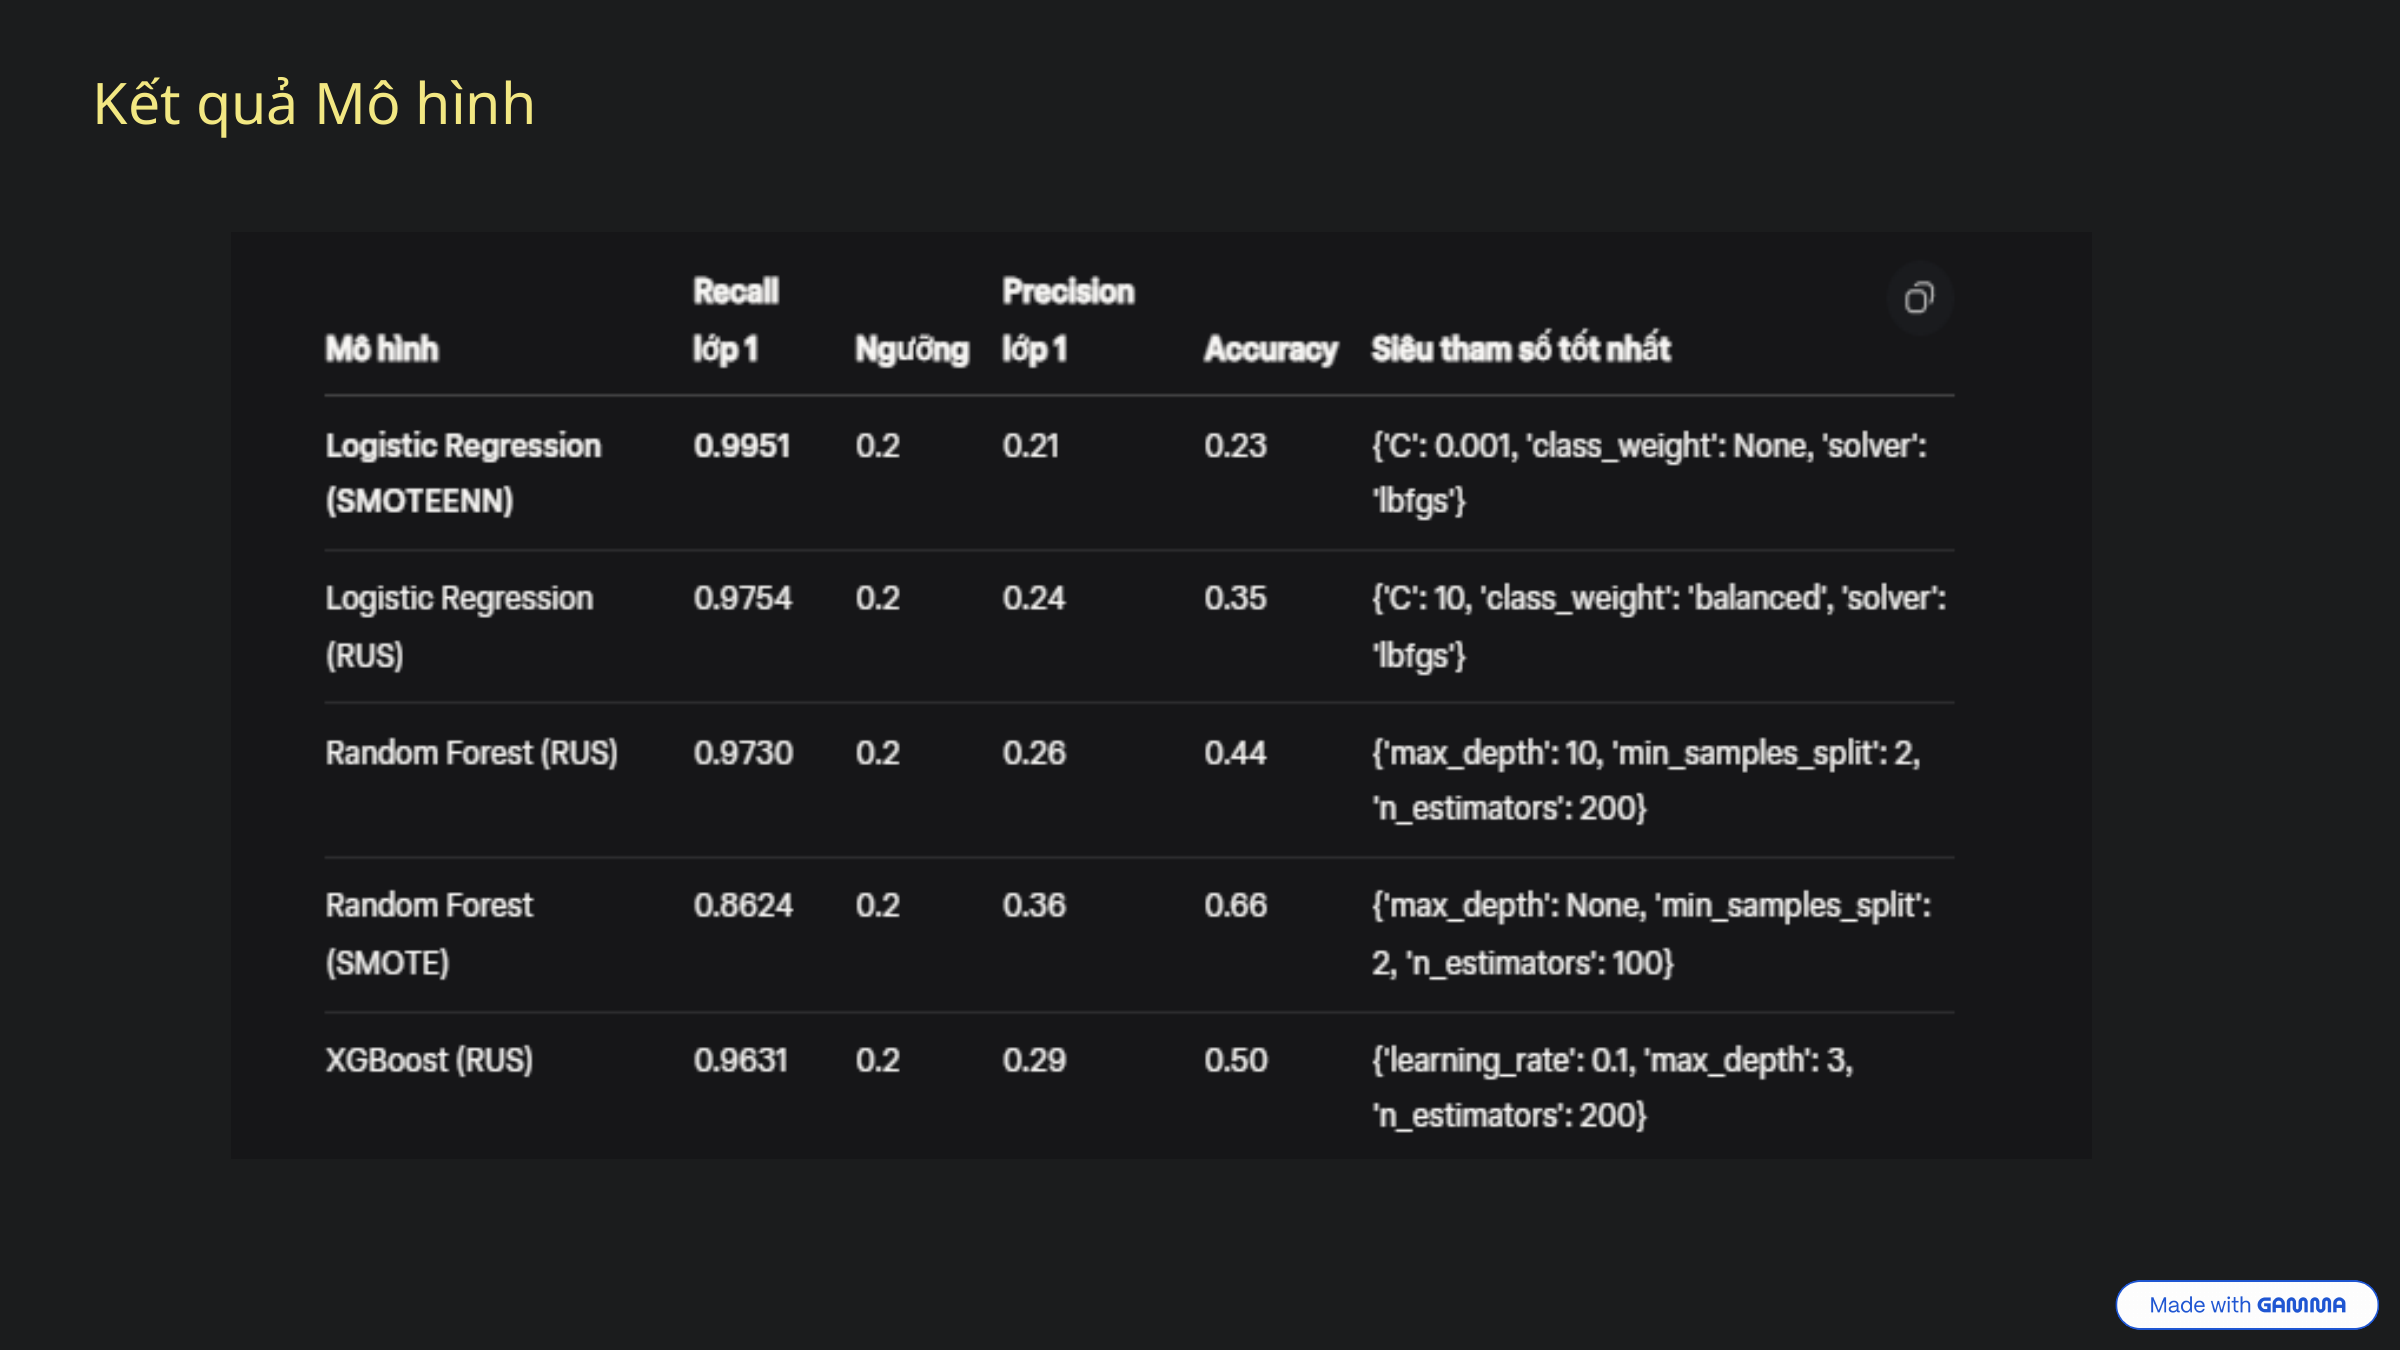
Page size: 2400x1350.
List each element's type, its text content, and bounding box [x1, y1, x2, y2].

text_box Kết quả Mô hình [92, 63, 675, 137]
picture [2106, 1271, 2389, 1339]
picture [231, 232, 2092, 1159]
